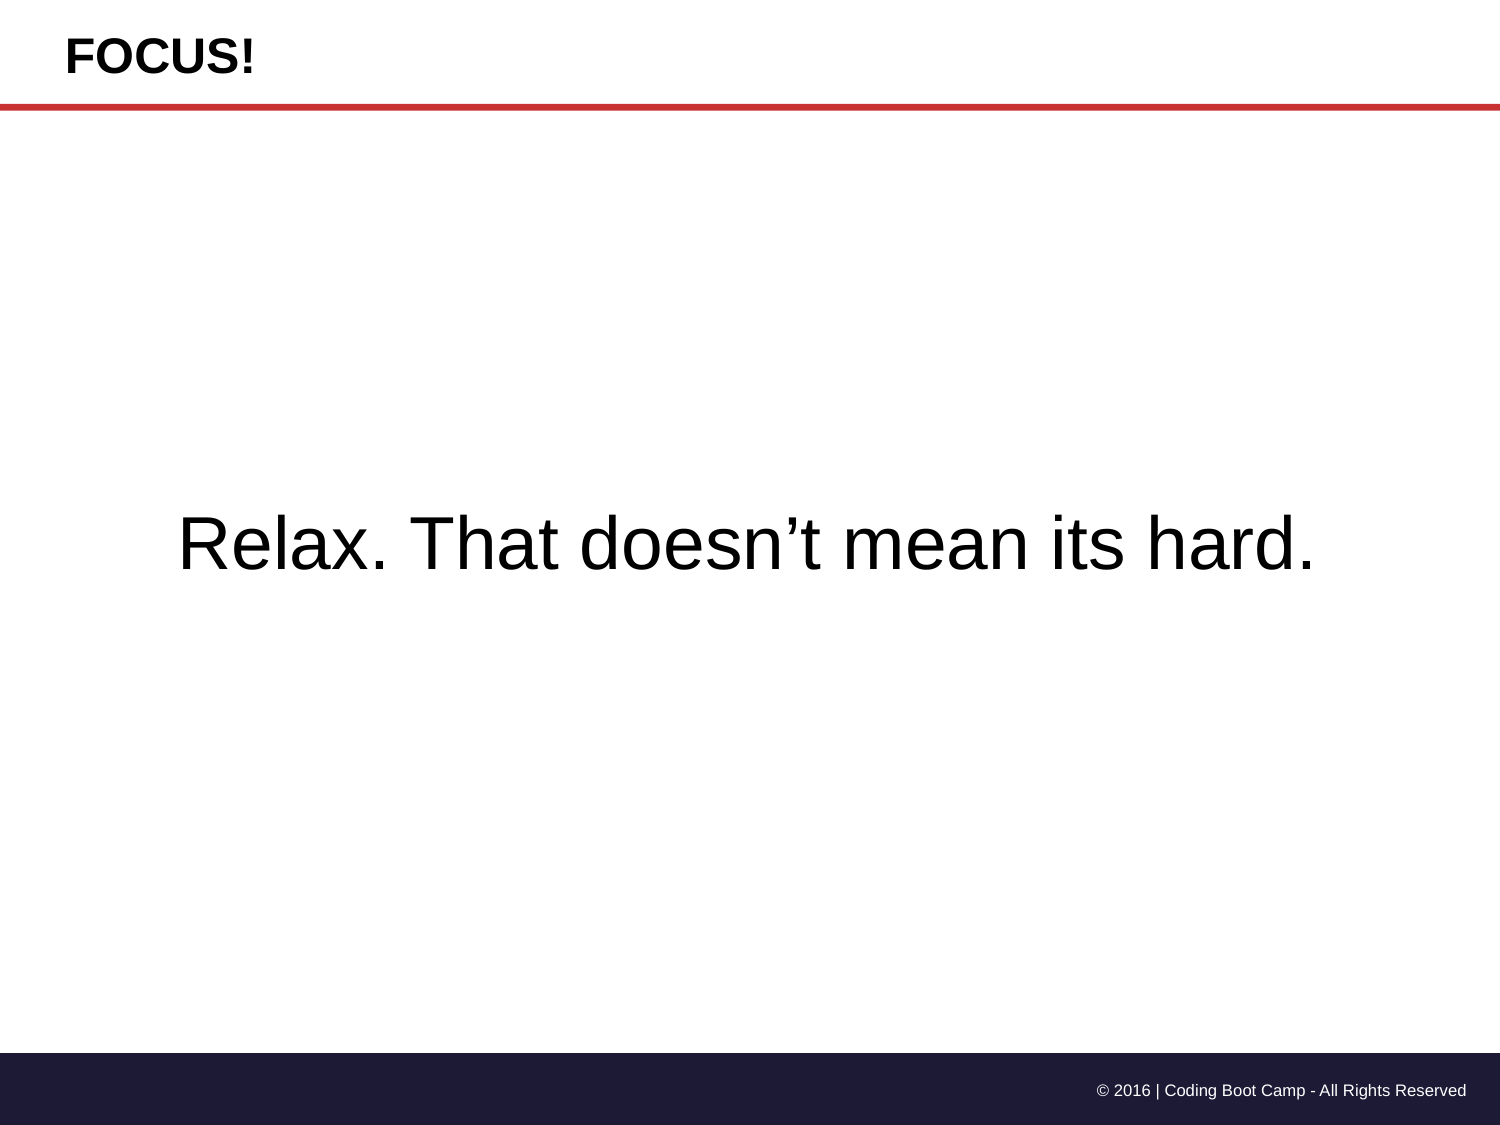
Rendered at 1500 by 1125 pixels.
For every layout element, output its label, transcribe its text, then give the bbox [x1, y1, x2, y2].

text_box FOCUS! [49, 16, 913, 91]
text_box Relax. That doesn’t mean its hard. [72, 487, 1423, 611]
